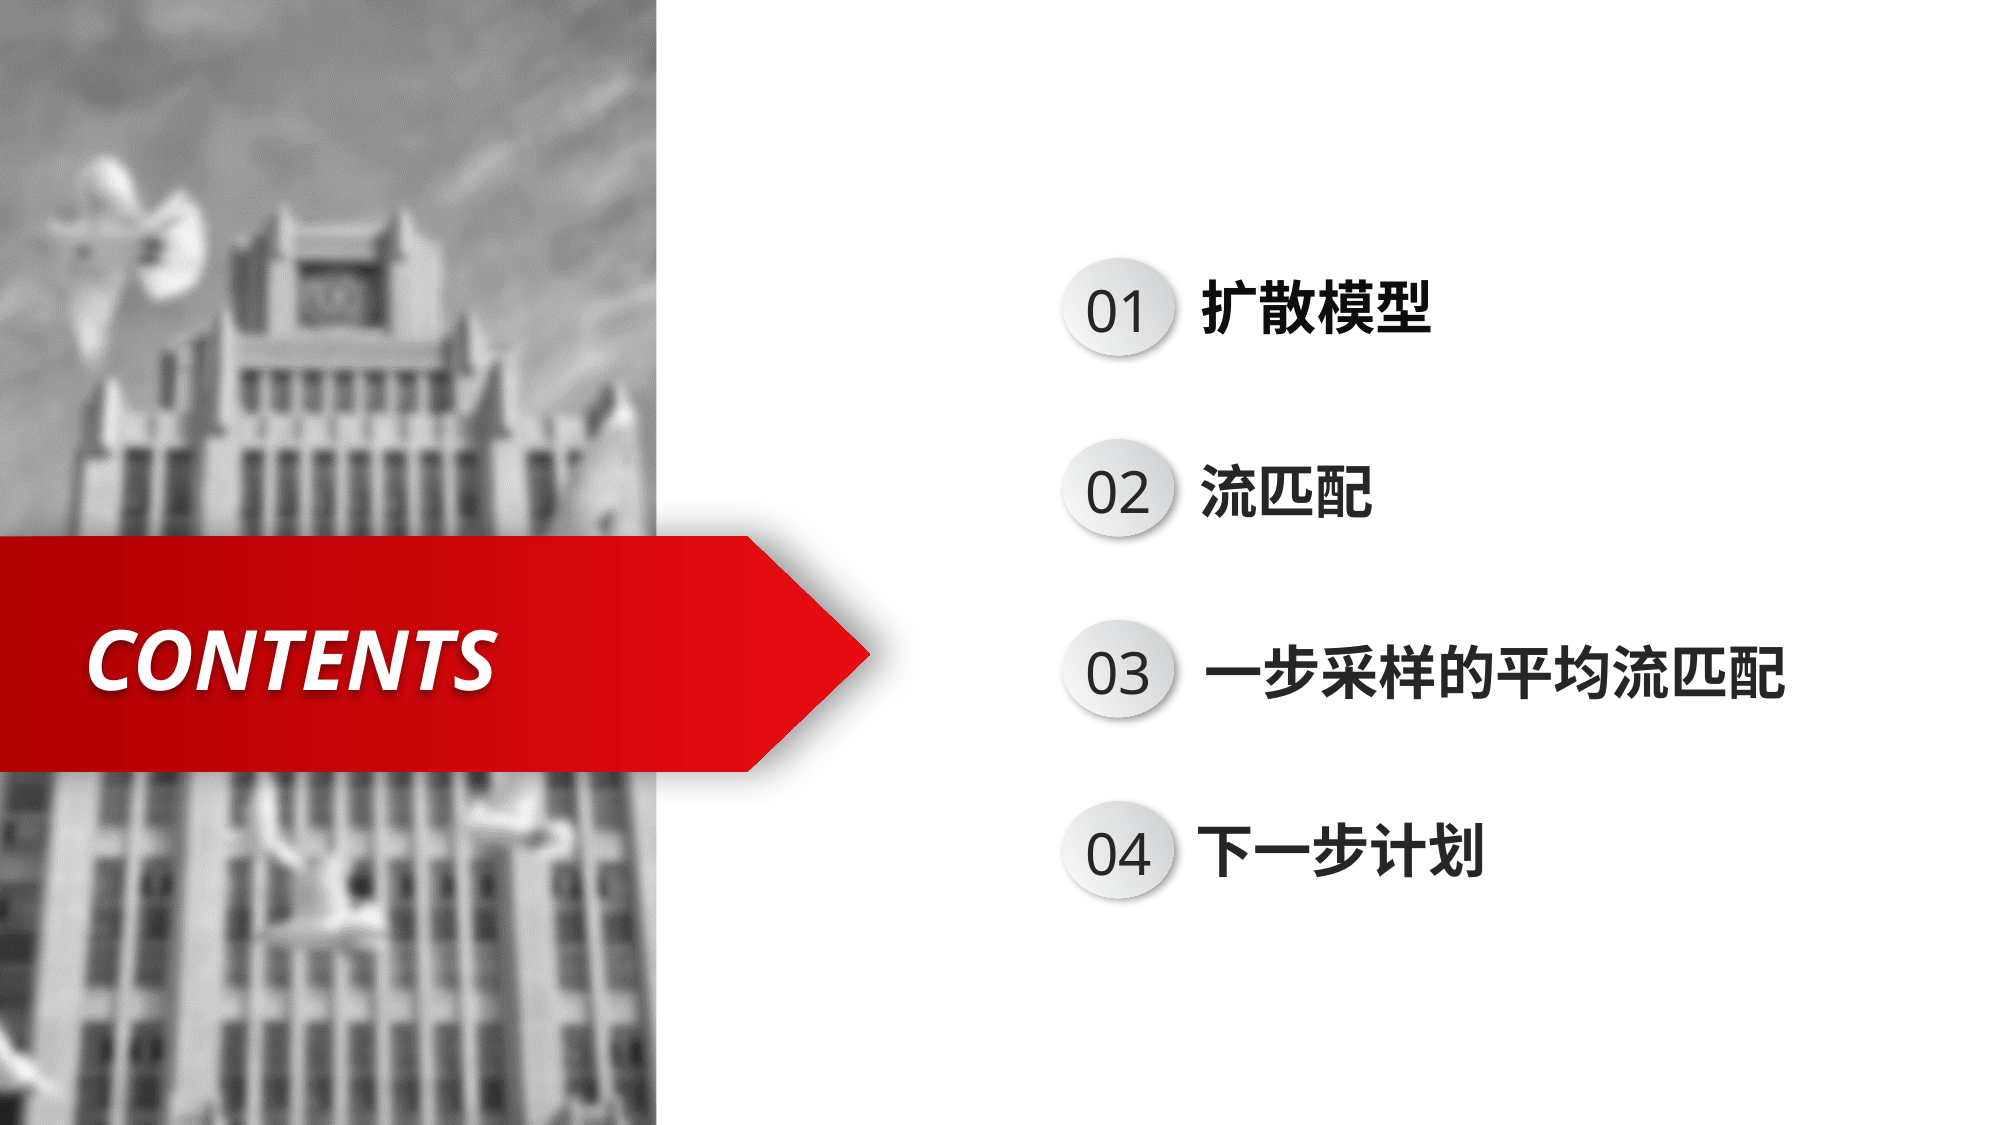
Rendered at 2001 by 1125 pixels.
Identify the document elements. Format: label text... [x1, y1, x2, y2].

text_box CONTENTS [69, 610, 617, 720]
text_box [1062, 620, 1806, 718]
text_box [1062, 258, 1451, 356]
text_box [1062, 439, 1688, 537]
picture [0, 0, 657, 536]
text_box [1062, 801, 1688, 899]
picture [0, 772, 657, 1125]
